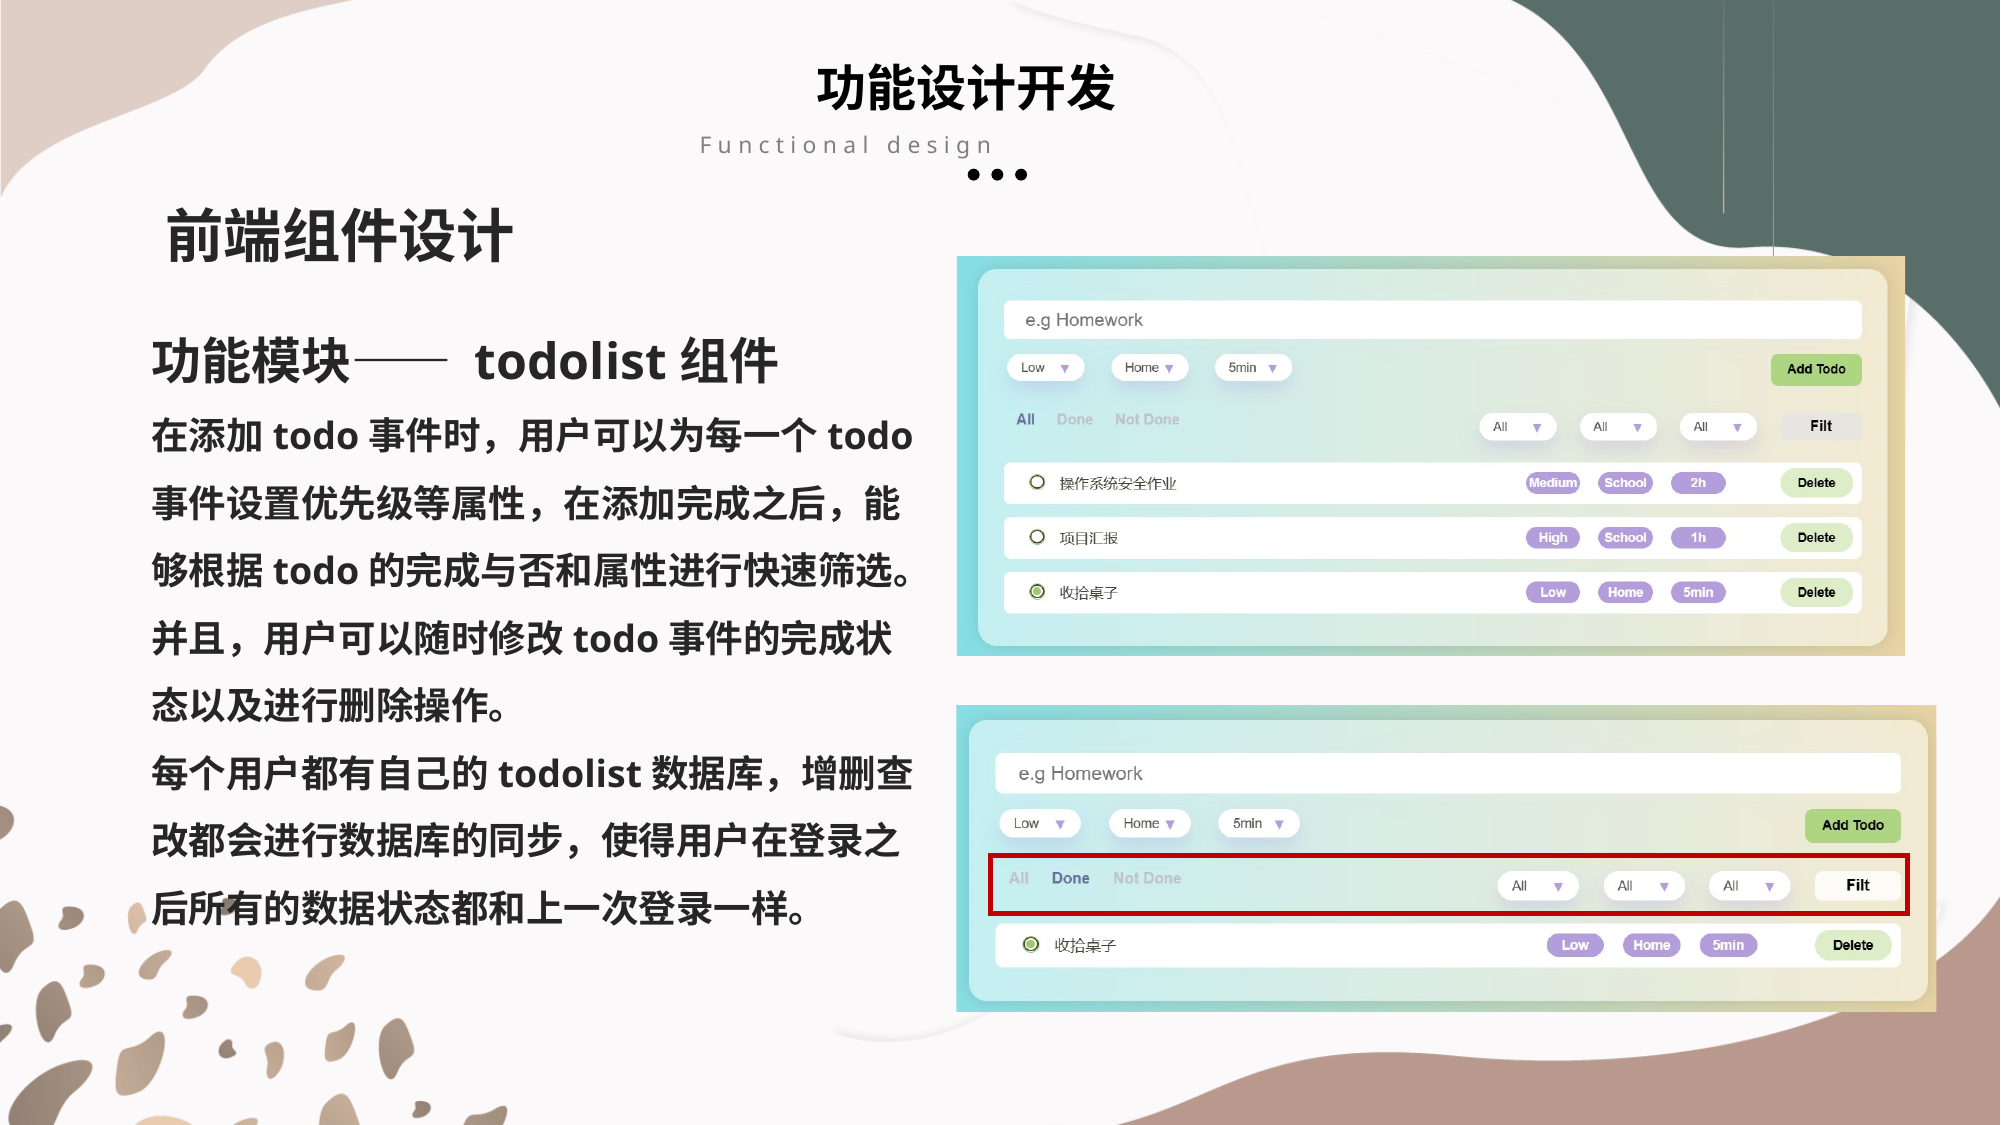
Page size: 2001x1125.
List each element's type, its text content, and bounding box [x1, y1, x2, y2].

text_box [699, 56, 1301, 189]
text_box 前端组件设计 [150, 191, 991, 277]
picture [0, 0, 2000, 1125]
text_box 功能模块—— todolist组件 在添加todo事件时，用户可以为每一个todo事件设置优先级等属性，在添加完成之后，能够根据todo的完成与否和属性进行快速筛选。并且，用户可以随时修改todo事件的完成状态以及进行删除操作。 每个用户都有自己的todolist数据库，增删查改都会进行数据库的同步，使得用户在登录之后所有的数据状态都和上一次登录一样。 [136, 292, 941, 938]
